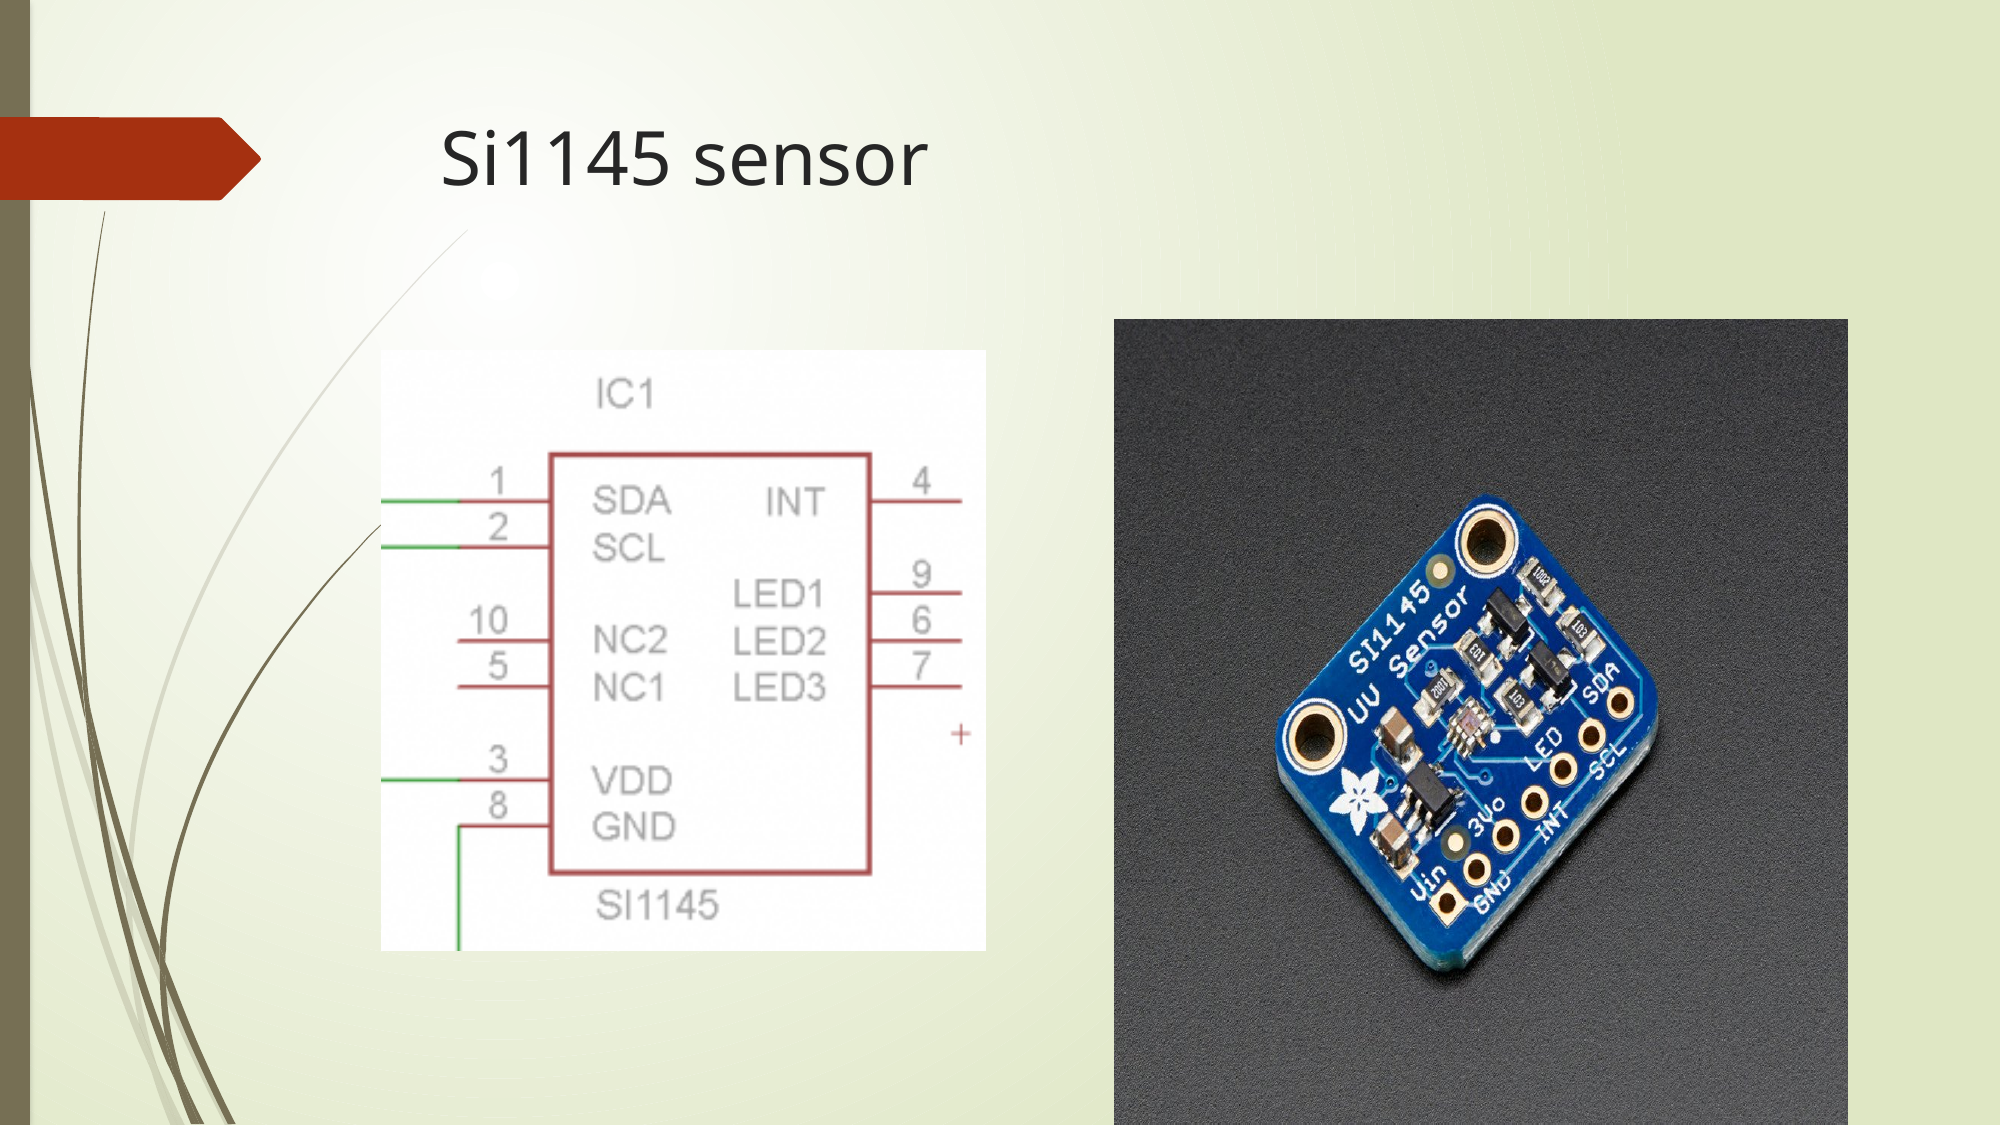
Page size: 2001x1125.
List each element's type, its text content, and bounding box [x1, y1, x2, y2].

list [1114, 318, 1849, 1125]
picture [380, 350, 987, 952]
title Si1145 sensor [425, 102, 1888, 313]
